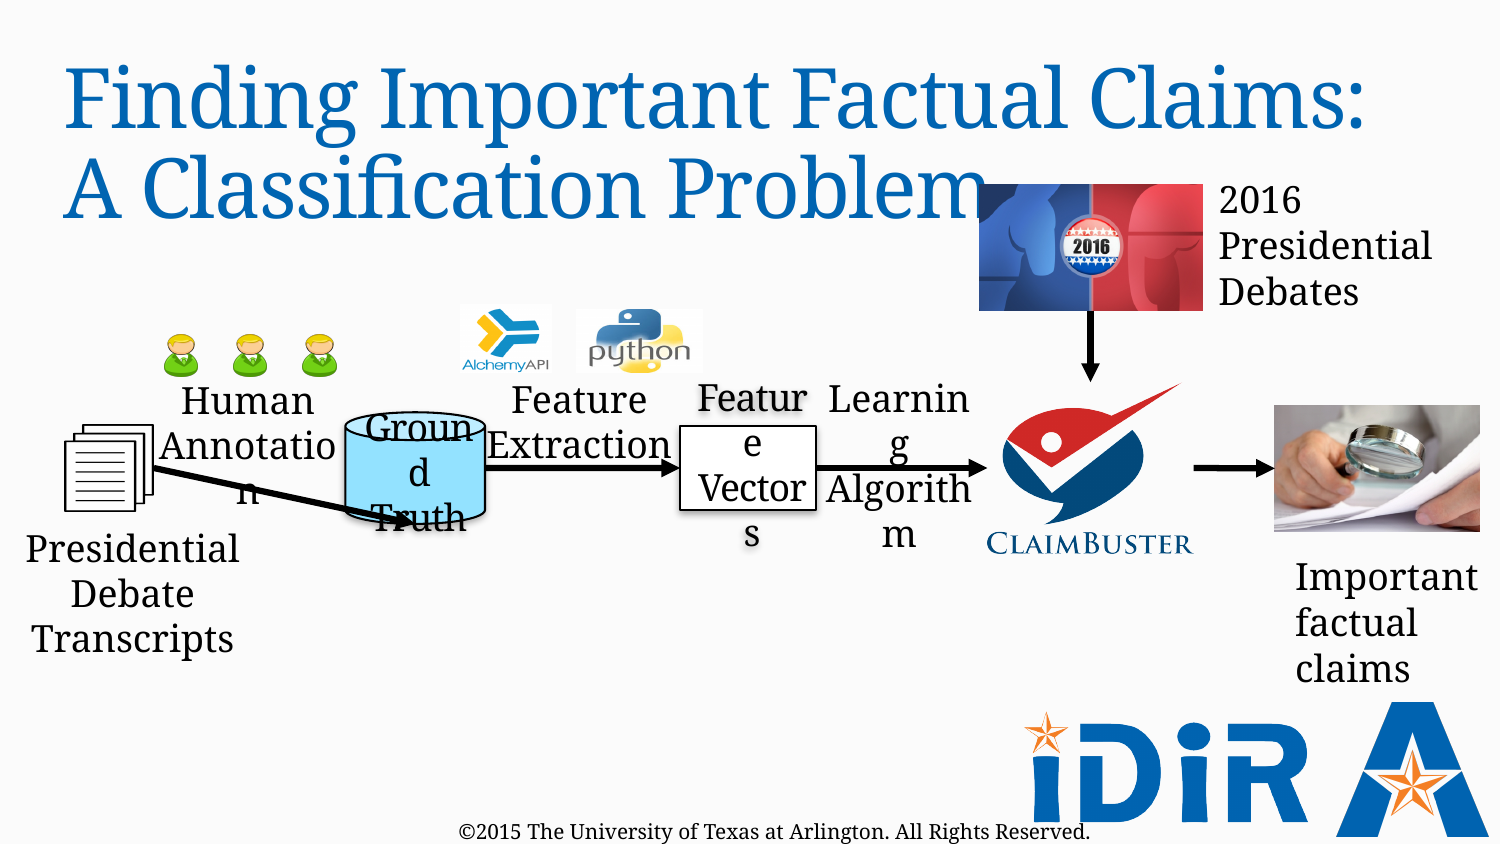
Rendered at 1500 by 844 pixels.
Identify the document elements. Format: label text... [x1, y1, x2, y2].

text_box Ground Truth [349, 429, 486, 525]
picture [1022, 709, 1314, 830]
picture [1336, 702, 1489, 837]
picture [64, 424, 155, 512]
text_box Ground Truth [346, 513, 395, 525]
picture [576, 309, 704, 374]
text_box ©2015 The University of Texas at Arlington. All Rights Reserved. [458, 818, 1091, 844]
text_box Presidential Debate Transcripts [15, 525, 250, 661]
picture [459, 304, 553, 374]
text_box Human Annotation [147, 377, 349, 513]
picture [302, 334, 337, 377]
text_box Learning Algorithm [823, 476, 975, 556]
text_box Important factual claims [1295, 552, 1500, 690]
picture [987, 381, 1194, 555]
text_box Feature Extraction [474, 375, 685, 467]
list Finding Important Factual Claims: A Classification Problem [63, 56, 1445, 239]
picture [978, 184, 1203, 312]
text_box 2016 Presidential Debates [1218, 175, 1446, 313]
text_box Learning Algorithm [823, 375, 975, 467]
picture [233, 334, 268, 377]
picture [1274, 404, 1480, 532]
text_box Feature Vectors [679, 425, 817, 511]
picture [163, 334, 198, 377]
text_box Ground Truth [349, 411, 474, 423]
